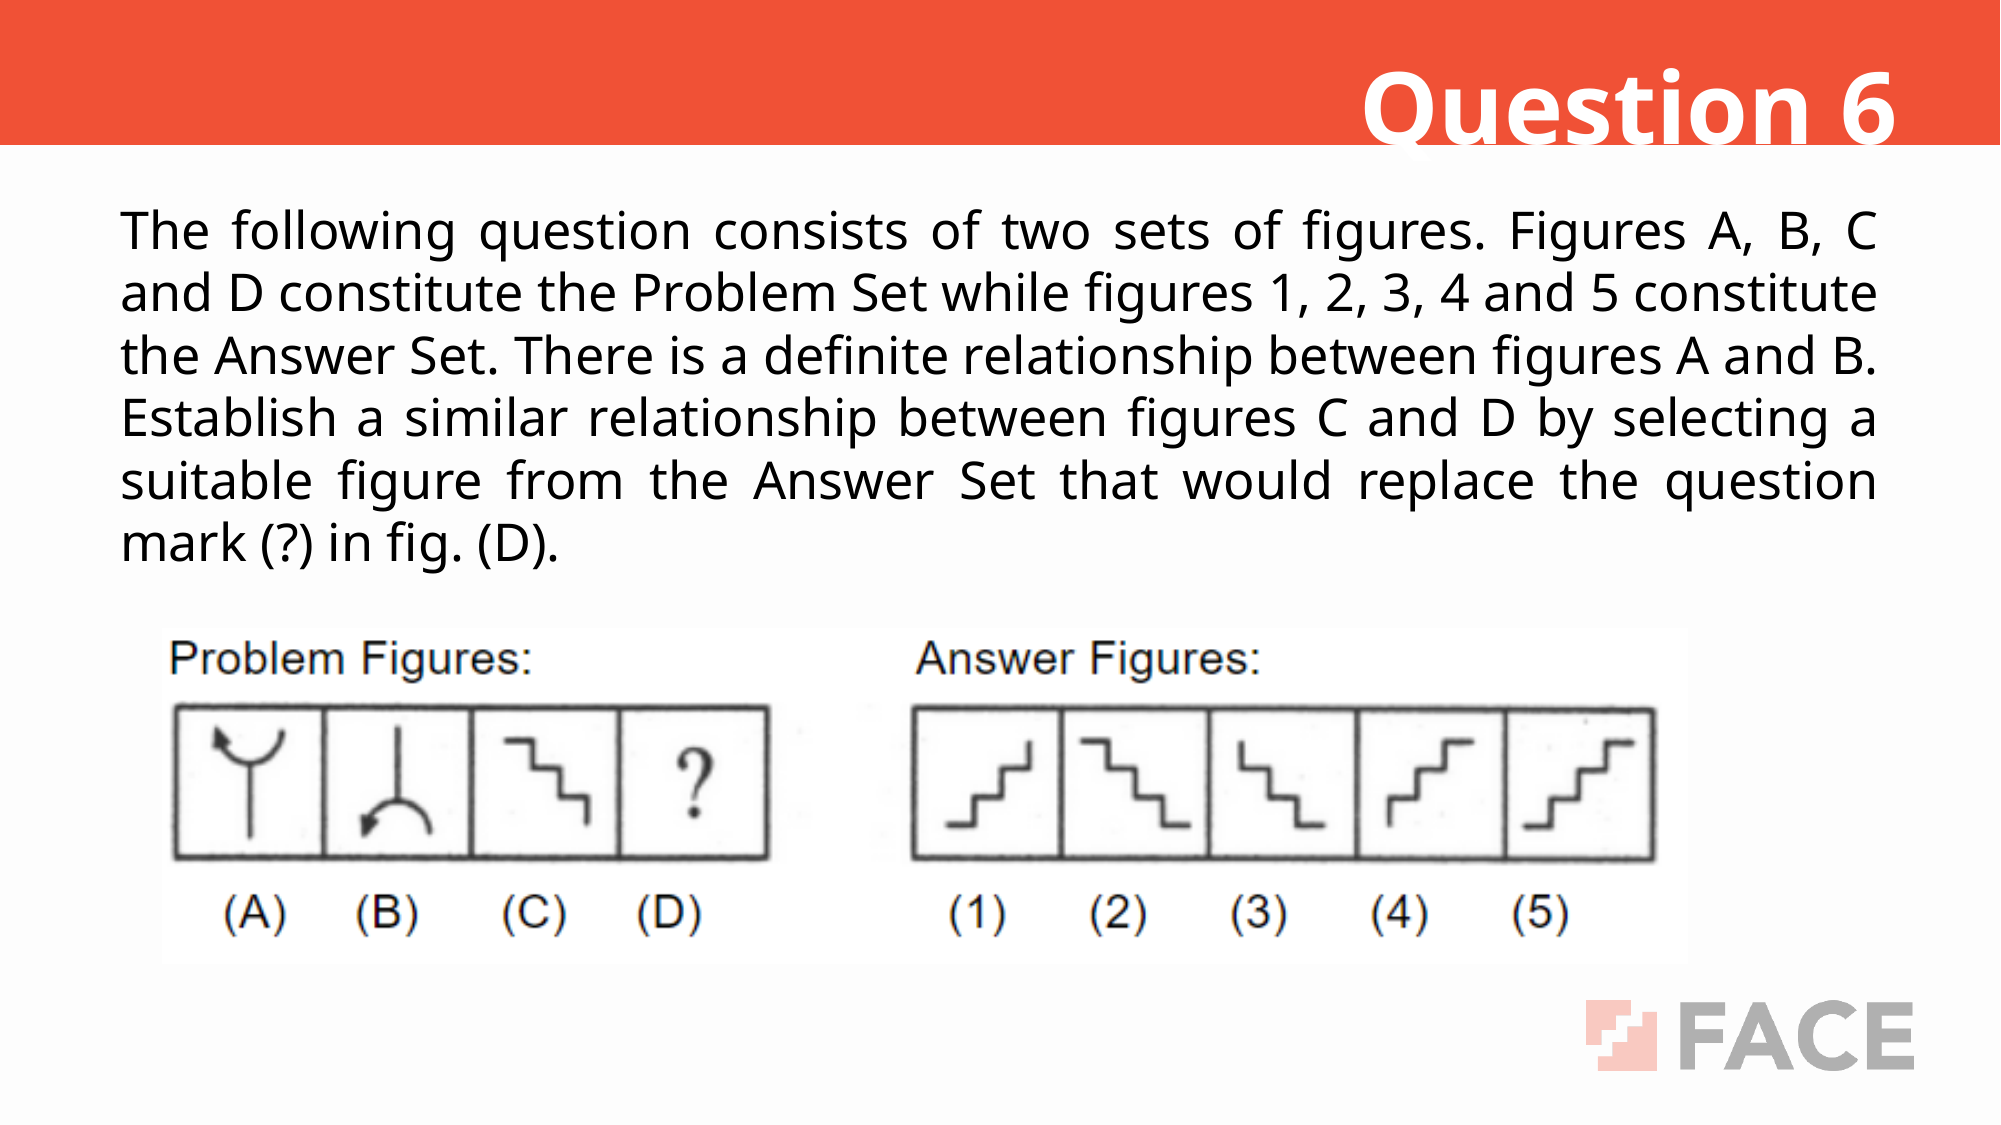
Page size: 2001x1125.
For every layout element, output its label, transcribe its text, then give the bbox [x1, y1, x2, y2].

picture [1586, 1000, 1914, 1072]
text_box Question 6 [638, 37, 1914, 173]
picture [162, 628, 1688, 964]
text_box The following question consists of two sets of figures. Figures A, B, C and D constitute the Problem Set while figures 1, 2, 3, 4 and 5 constitute the Answer Set. There is a definite relationship between figures A and B. Establish a similar relationship between figures C and D by selecting a suitable figure from the Answer Set that would replace the question mark (?) in fig. (D). [105, 189, 1895, 580]
text_box [0, 0, 2000, 147]
